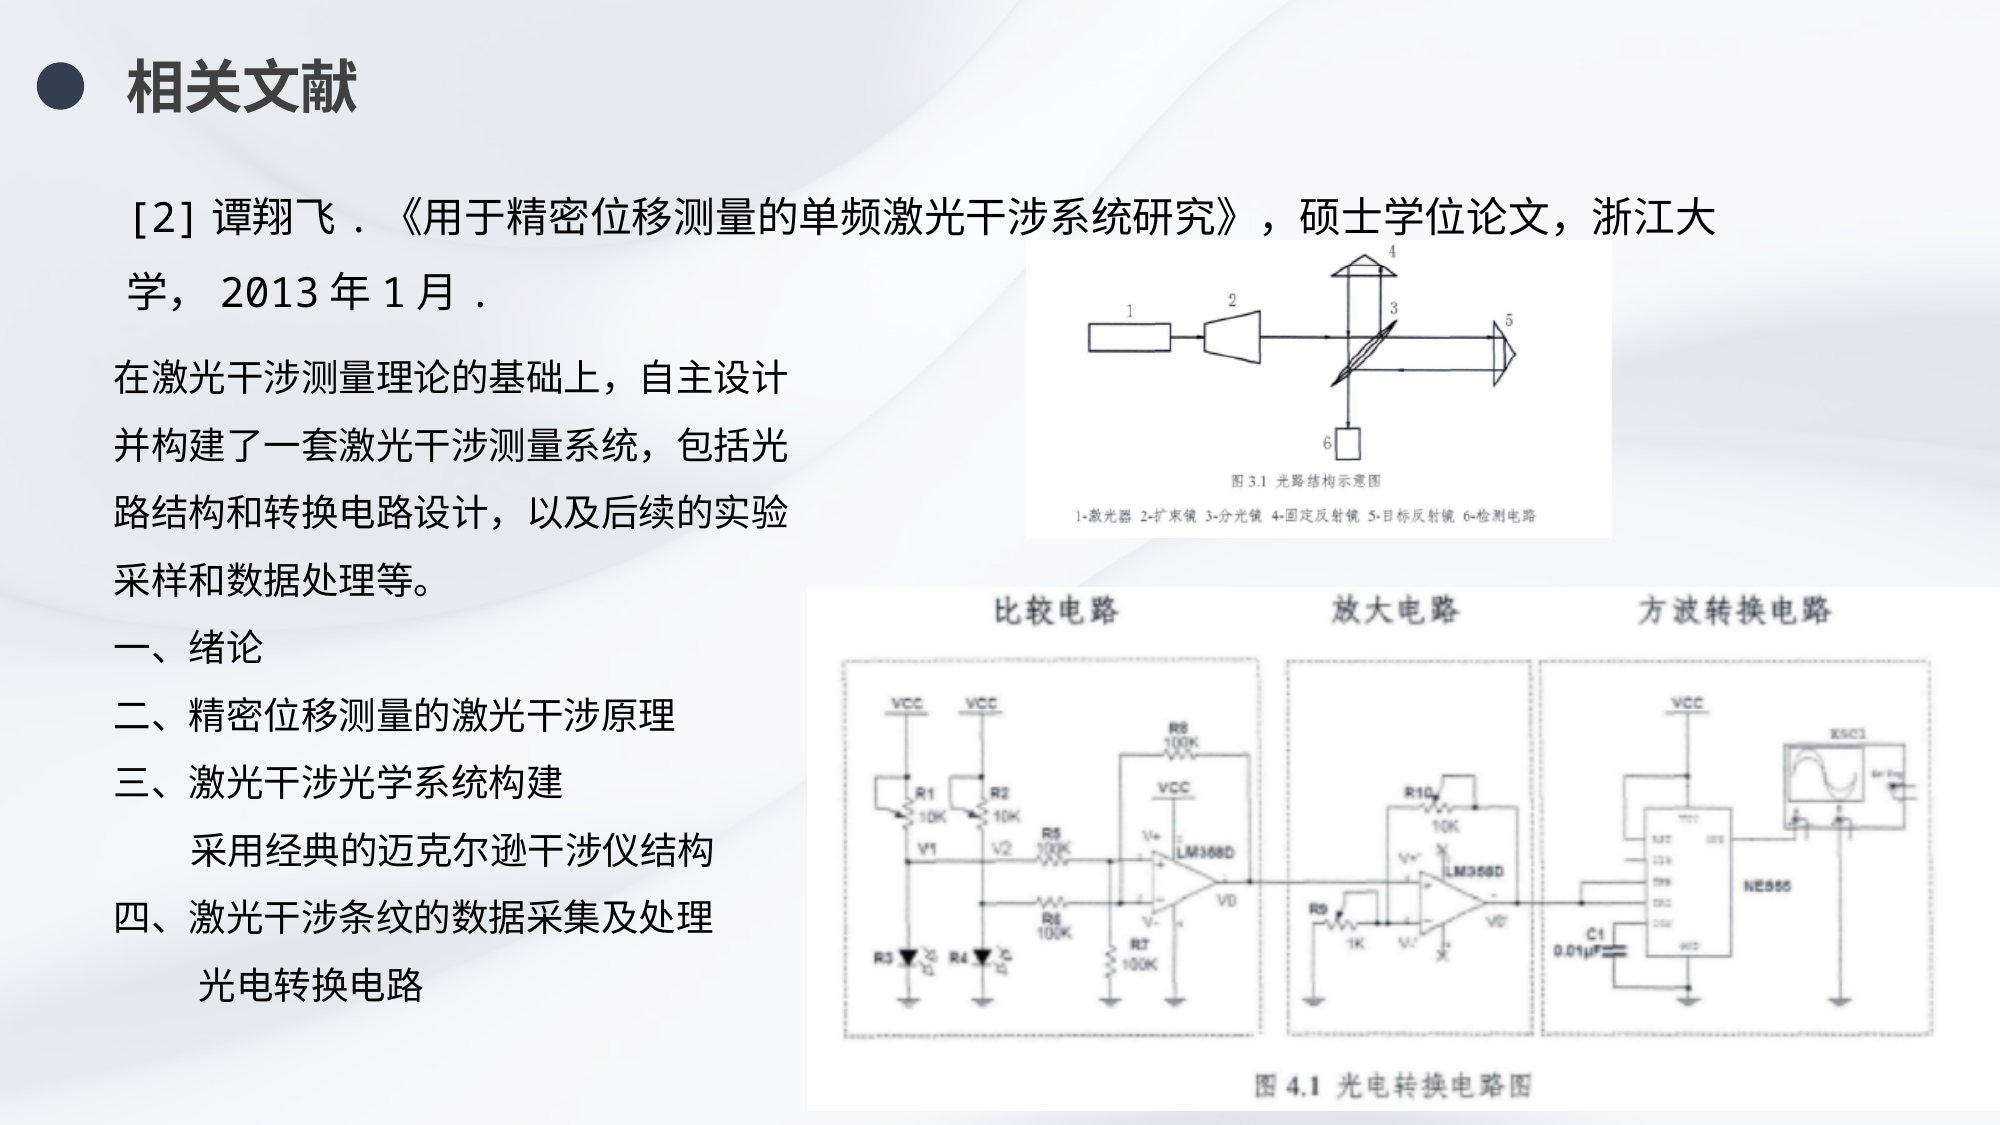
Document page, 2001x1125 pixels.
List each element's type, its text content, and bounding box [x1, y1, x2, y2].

text_box 在激光干涉测量理论的基础上，自主设计并构建了一套激光干涉测量系统，包括光路结构和转换电路设计，以及后续的实验采样和数据处理等。 一、绪论 二、精密位移测量的激光干涉原理 三、激光干涉光学系统构建 采用经典的迈克尔逊干涉仪结构 四、激光干涉条纹的数据采集及处理 光电转换电路 [98, 324, 808, 1014]
text_box [2]谭翔飞.《用于精密位移测量的单频激光干涉系统研究》，硕士学位论文，浙江大学，2013年1月. [111, 158, 1852, 399]
picture [1026, 240, 1612, 538]
picture [807, 587, 2000, 1112]
text_box 相关文献 [111, 43, 853, 128]
